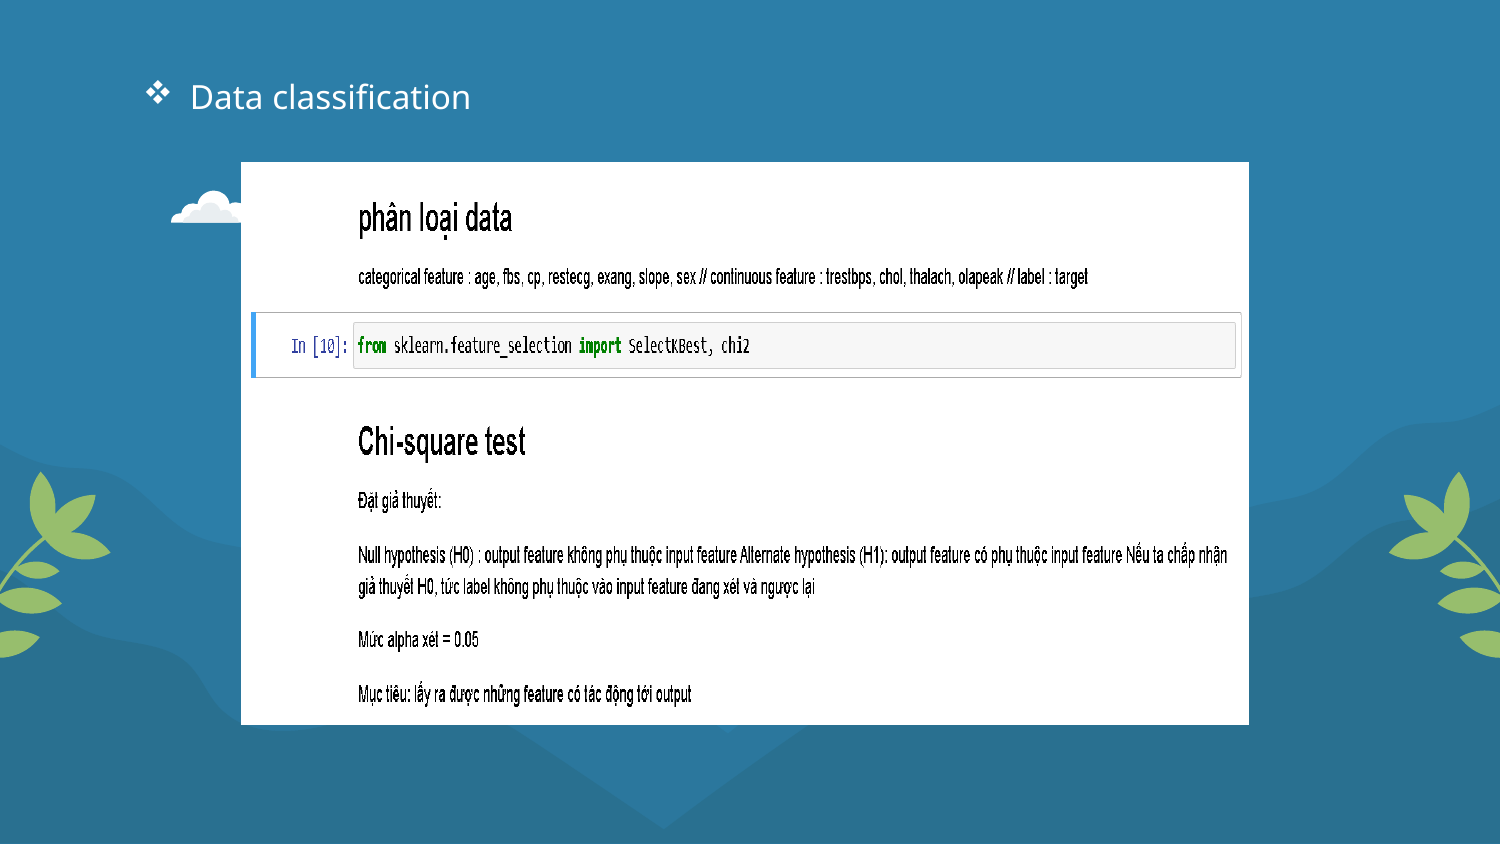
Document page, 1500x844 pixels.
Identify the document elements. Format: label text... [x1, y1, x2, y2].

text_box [170, 190, 236, 223]
text_box Data classification [128, 90, 615, 183]
picture [241, 162, 1249, 725]
